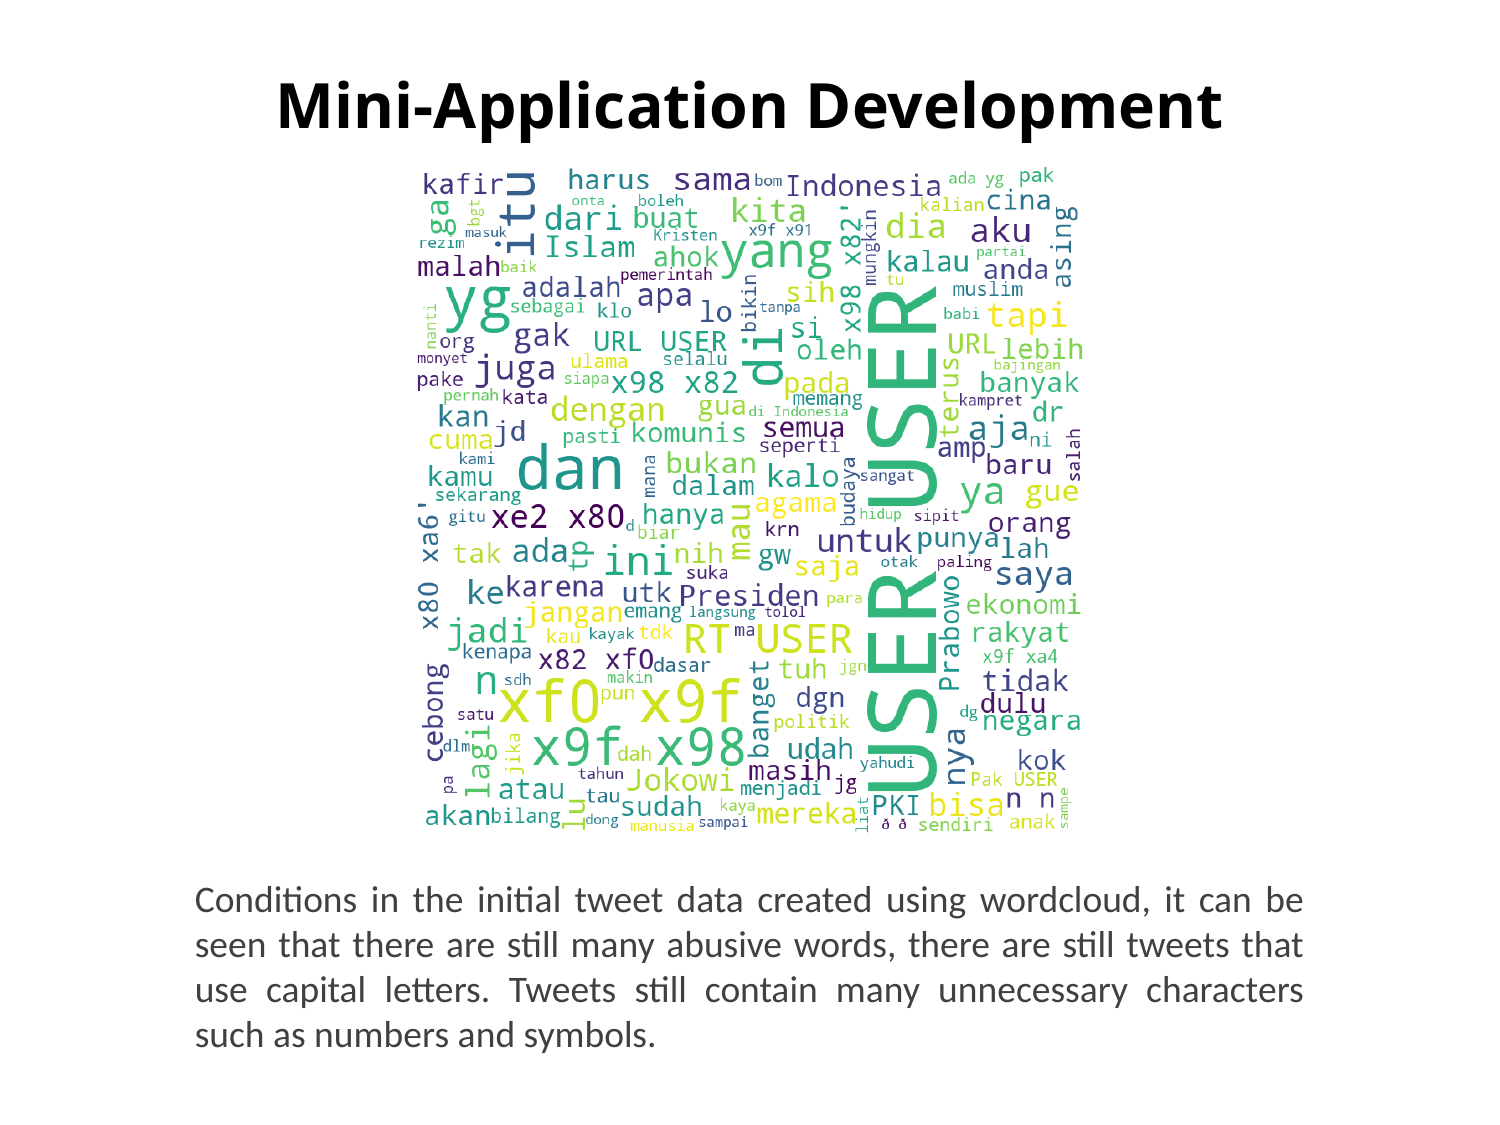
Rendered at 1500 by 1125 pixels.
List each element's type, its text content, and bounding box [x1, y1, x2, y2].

list Mini-Application Development [38, 39, 1463, 159]
text_box Conditions in the initial tweet data created using wordcloud, it can be seen that there are still many abusive words, there are still tweets that use capital letters. Tweets still contain many unnecessary characters such as numbers and symbols. [177, 867, 1323, 1063]
picture [407, 158, 1093, 844]
